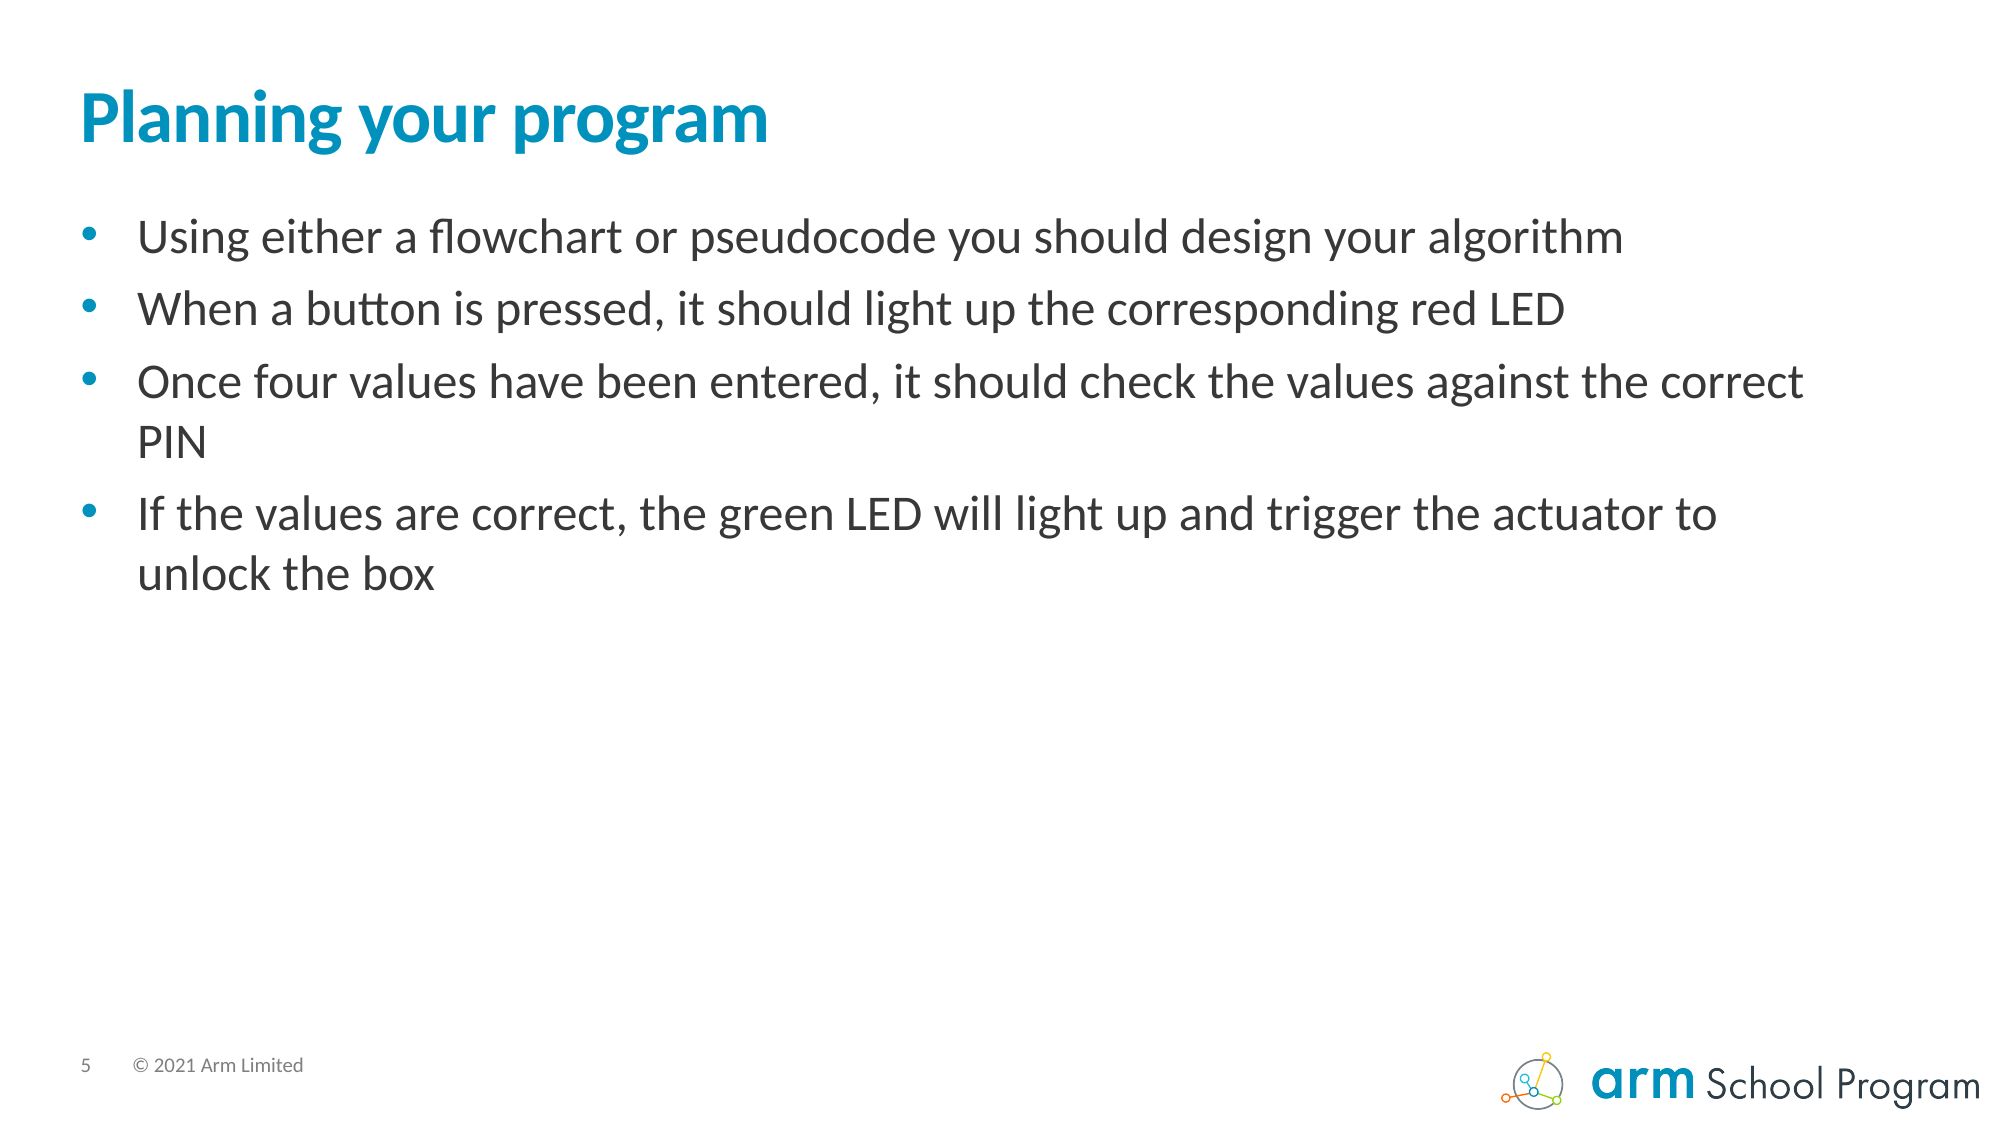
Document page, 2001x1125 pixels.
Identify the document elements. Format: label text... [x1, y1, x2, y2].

title Planning your program [80, 48, 1915, 158]
list Using either a flowchart or pseudocode you should design your algorithm When a button is pressed, it should light up the corresponding red LED Once four values have been entered, it should check the values against the correct PIN If the values are correct, the green LED will light up and trigger the actuator to unlock the box [80, 203, 1863, 957]
picture [1501, 1052, 1979, 1110]
